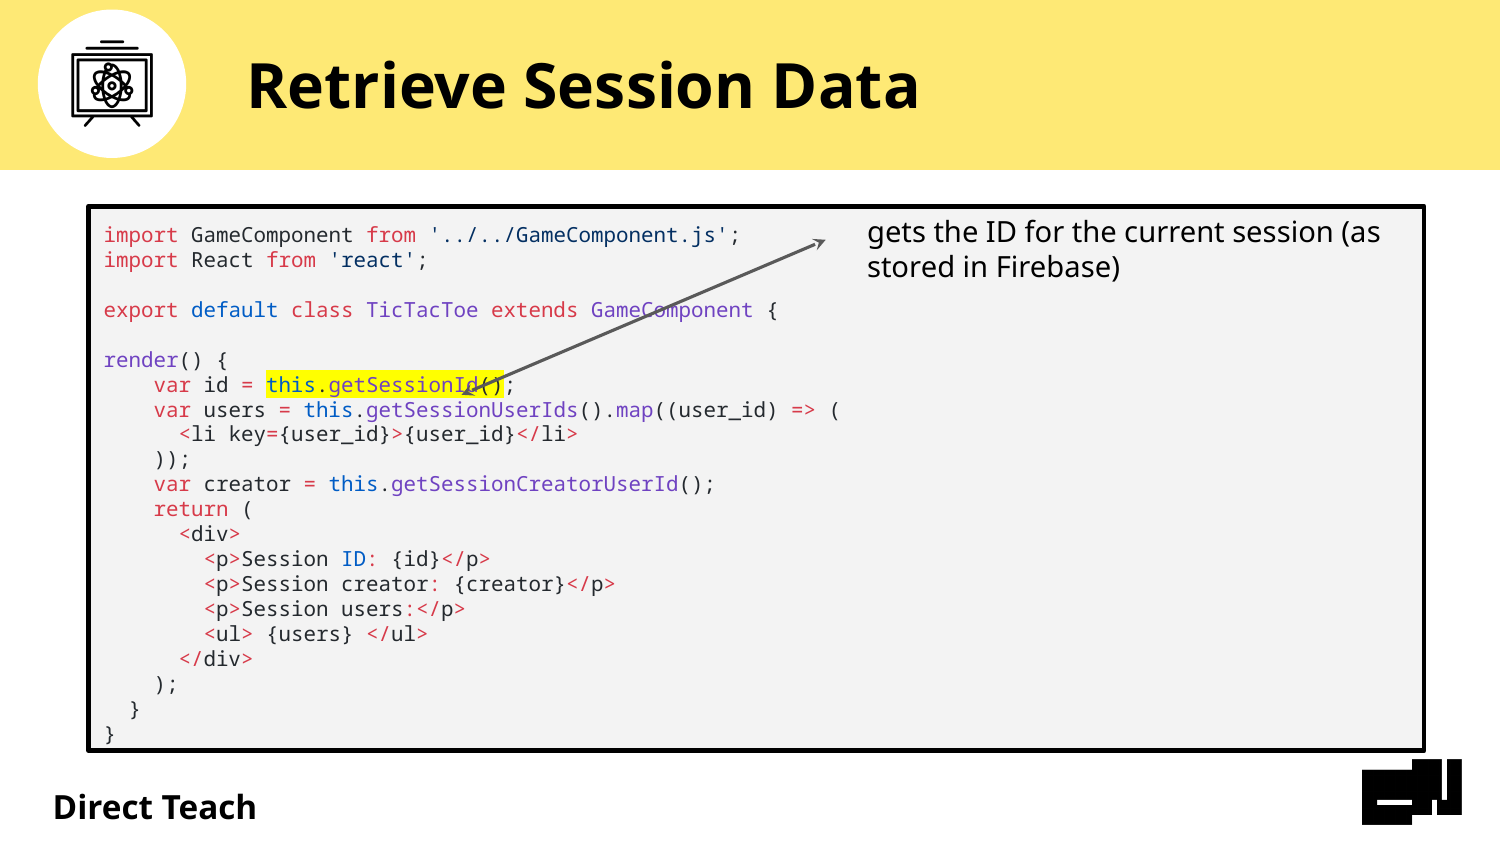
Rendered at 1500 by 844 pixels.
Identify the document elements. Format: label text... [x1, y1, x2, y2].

title Retrieve Session Data [231, 9, 1463, 158]
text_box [461, 239, 826, 395]
picture [67, 38, 157, 129]
list import GameComponent from '../../GameComponent.js'; import React from 'react'; export default class TicTacToe extends GameComponent { render() { var id = this.getSessionId(); var users = this.getSessionUserIds().map((user_id) => ( <li key={user_id}>{user_id}</li> )); var creator = this.getSessionCreatorUserId(); return ( <div> <p>Session ID: {id}</p> <p>Session creator: {creator}</p> <p>Session users:</p> <ul> {users} </ul> </div> ); } } [88, 206, 1425, 751]
picture [1362, 759, 1462, 825]
text_box gets the ID for the current session (as stored in Firebase) [852, 198, 1426, 293]
